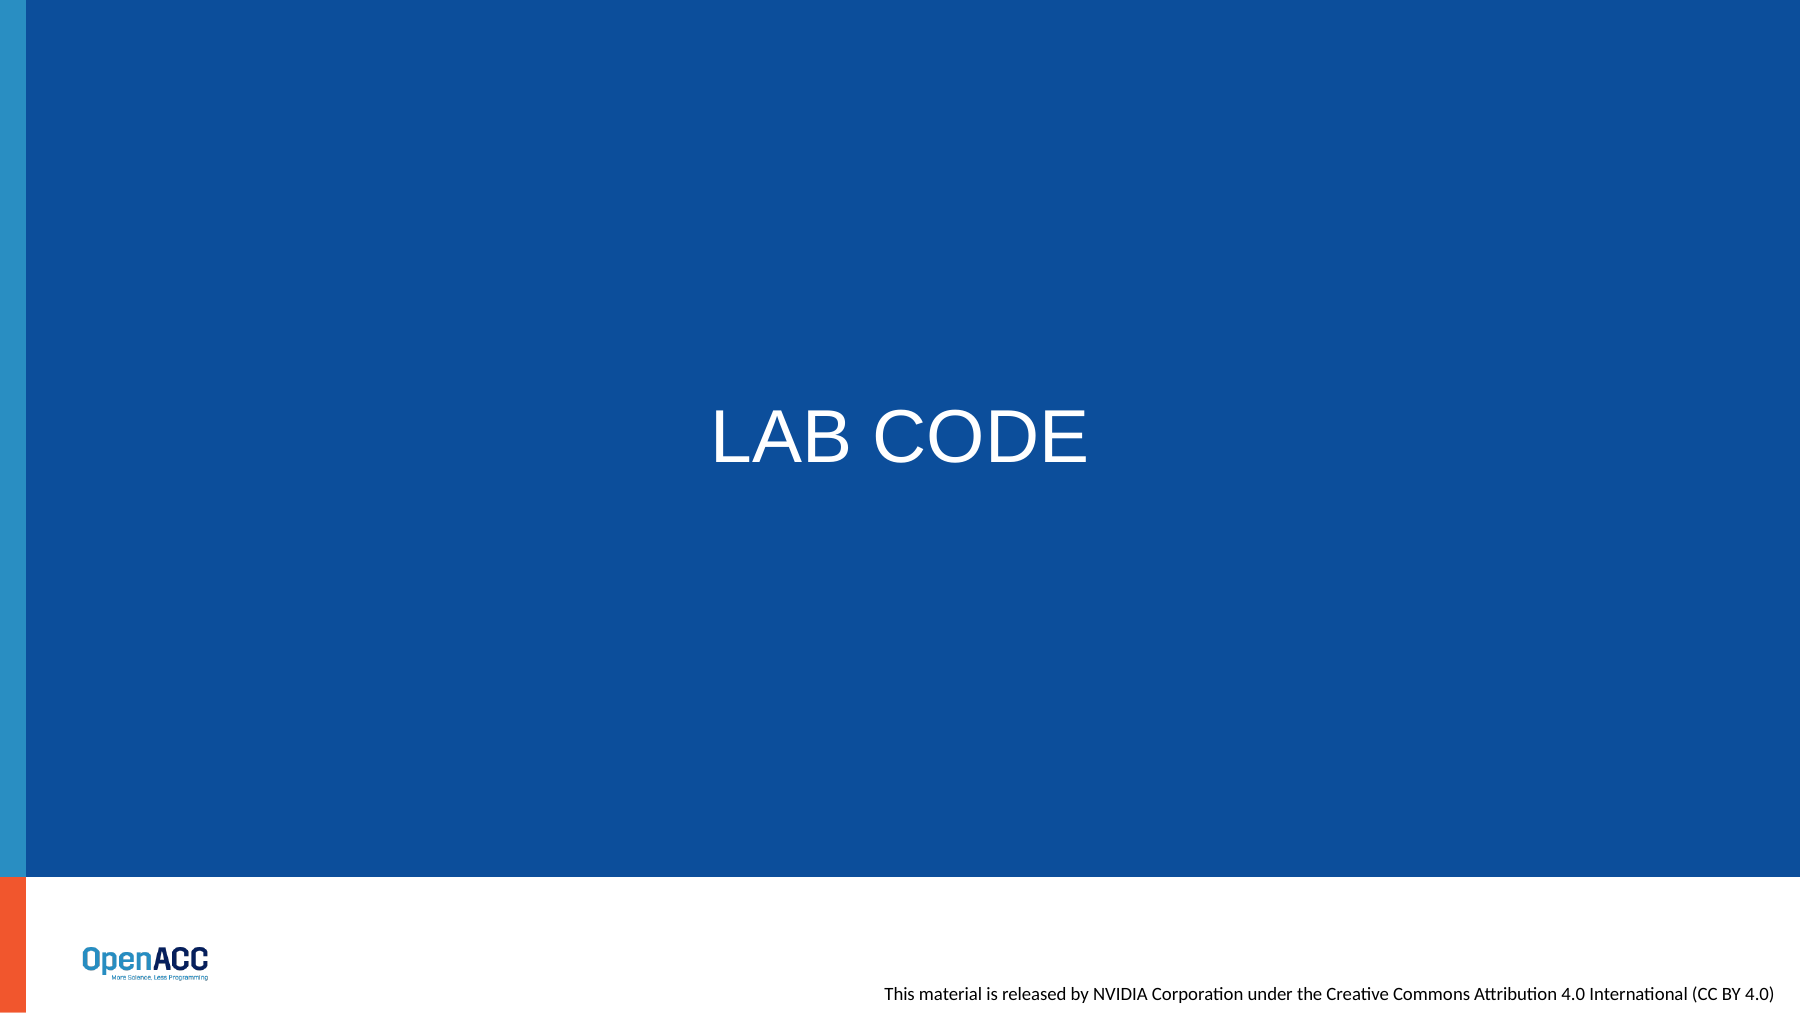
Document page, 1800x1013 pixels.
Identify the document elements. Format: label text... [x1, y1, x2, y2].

title Lab code [81, 389, 1719, 488]
picture [81, 946, 208, 981]
